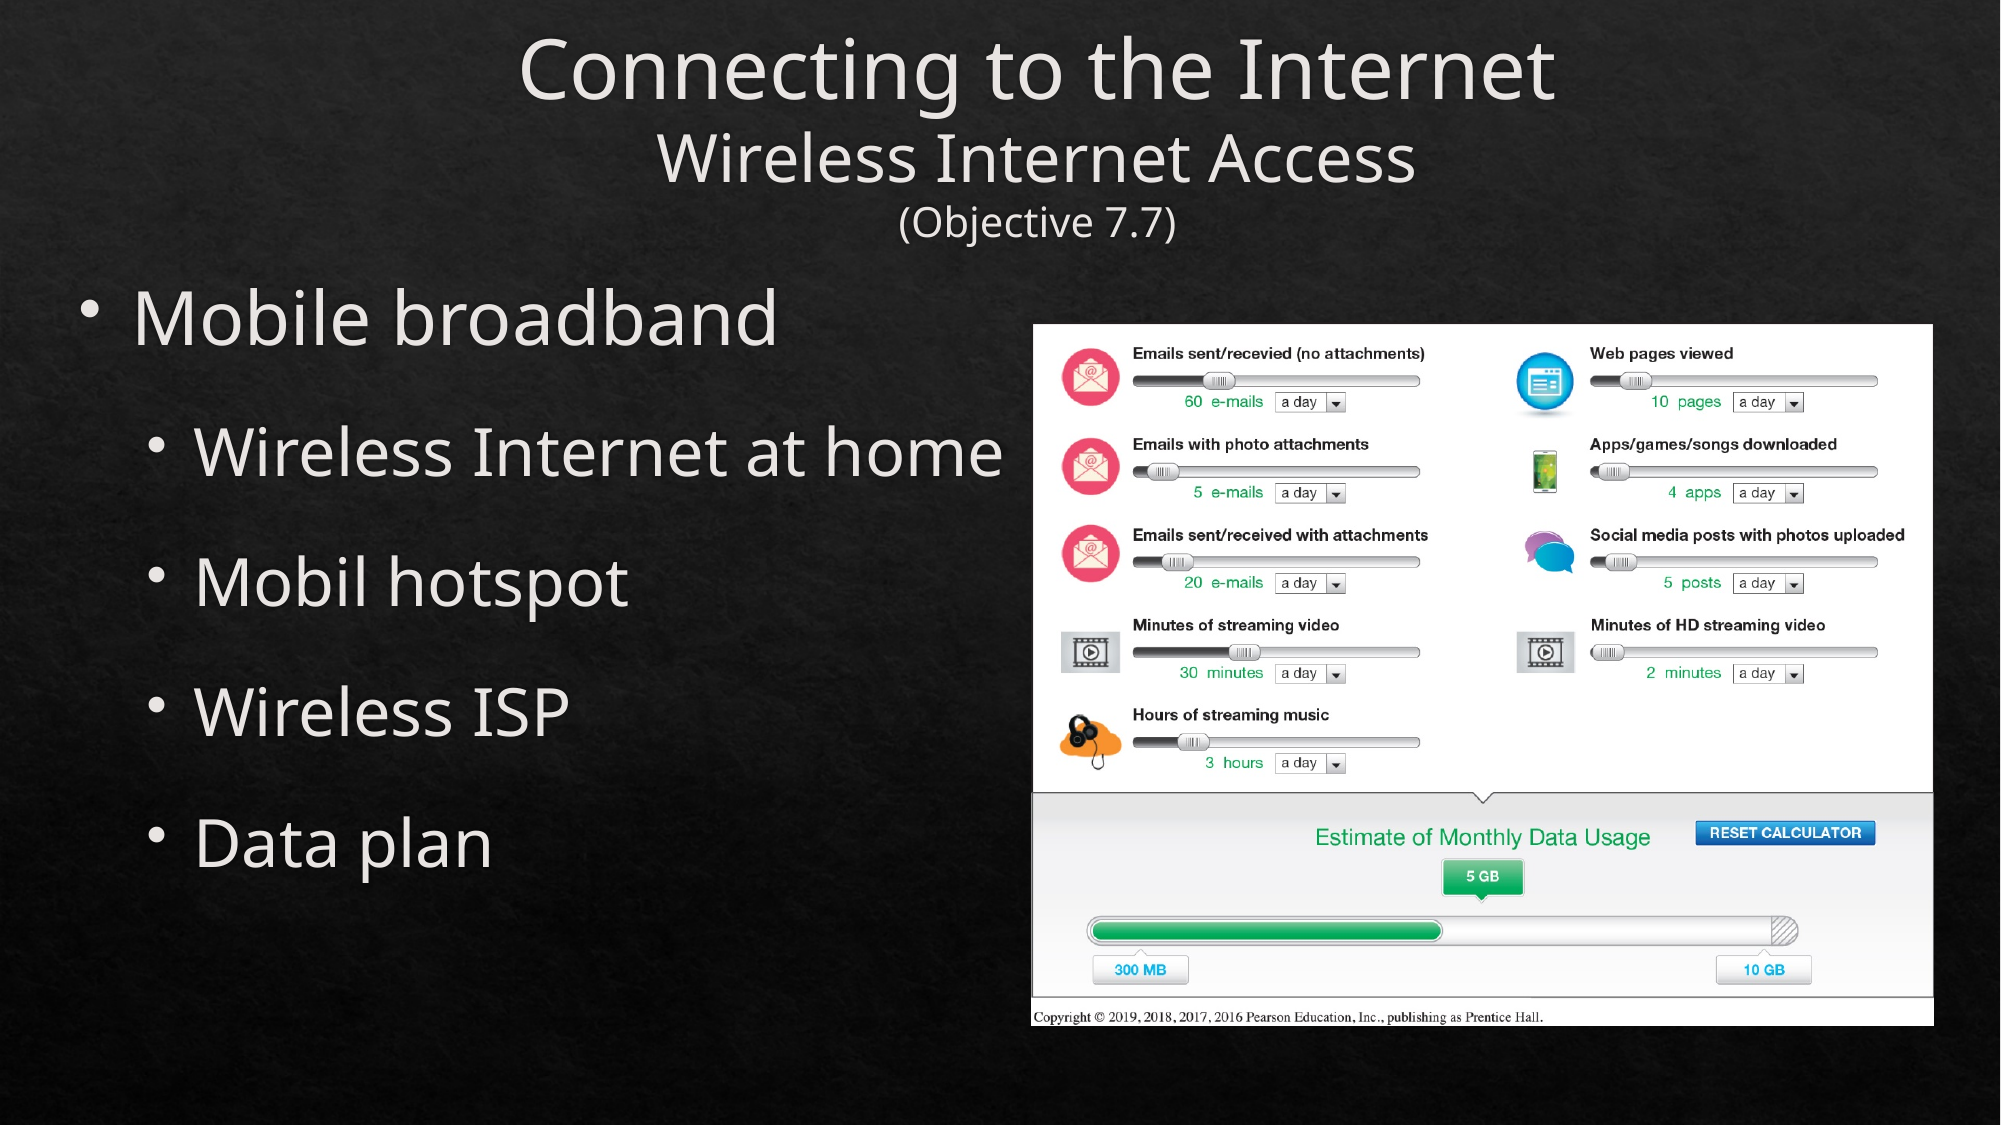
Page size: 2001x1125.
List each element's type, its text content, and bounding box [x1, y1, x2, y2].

list Mobile broadband Wireless Internet at home Mobil hotspot Wireless ISP Data plan [60, 262, 1221, 1125]
title Connecting to the Internet Wireless Internet Access (Objective 7.7) [324, 0, 1750, 263]
picture [1031, 322, 1935, 1027]
